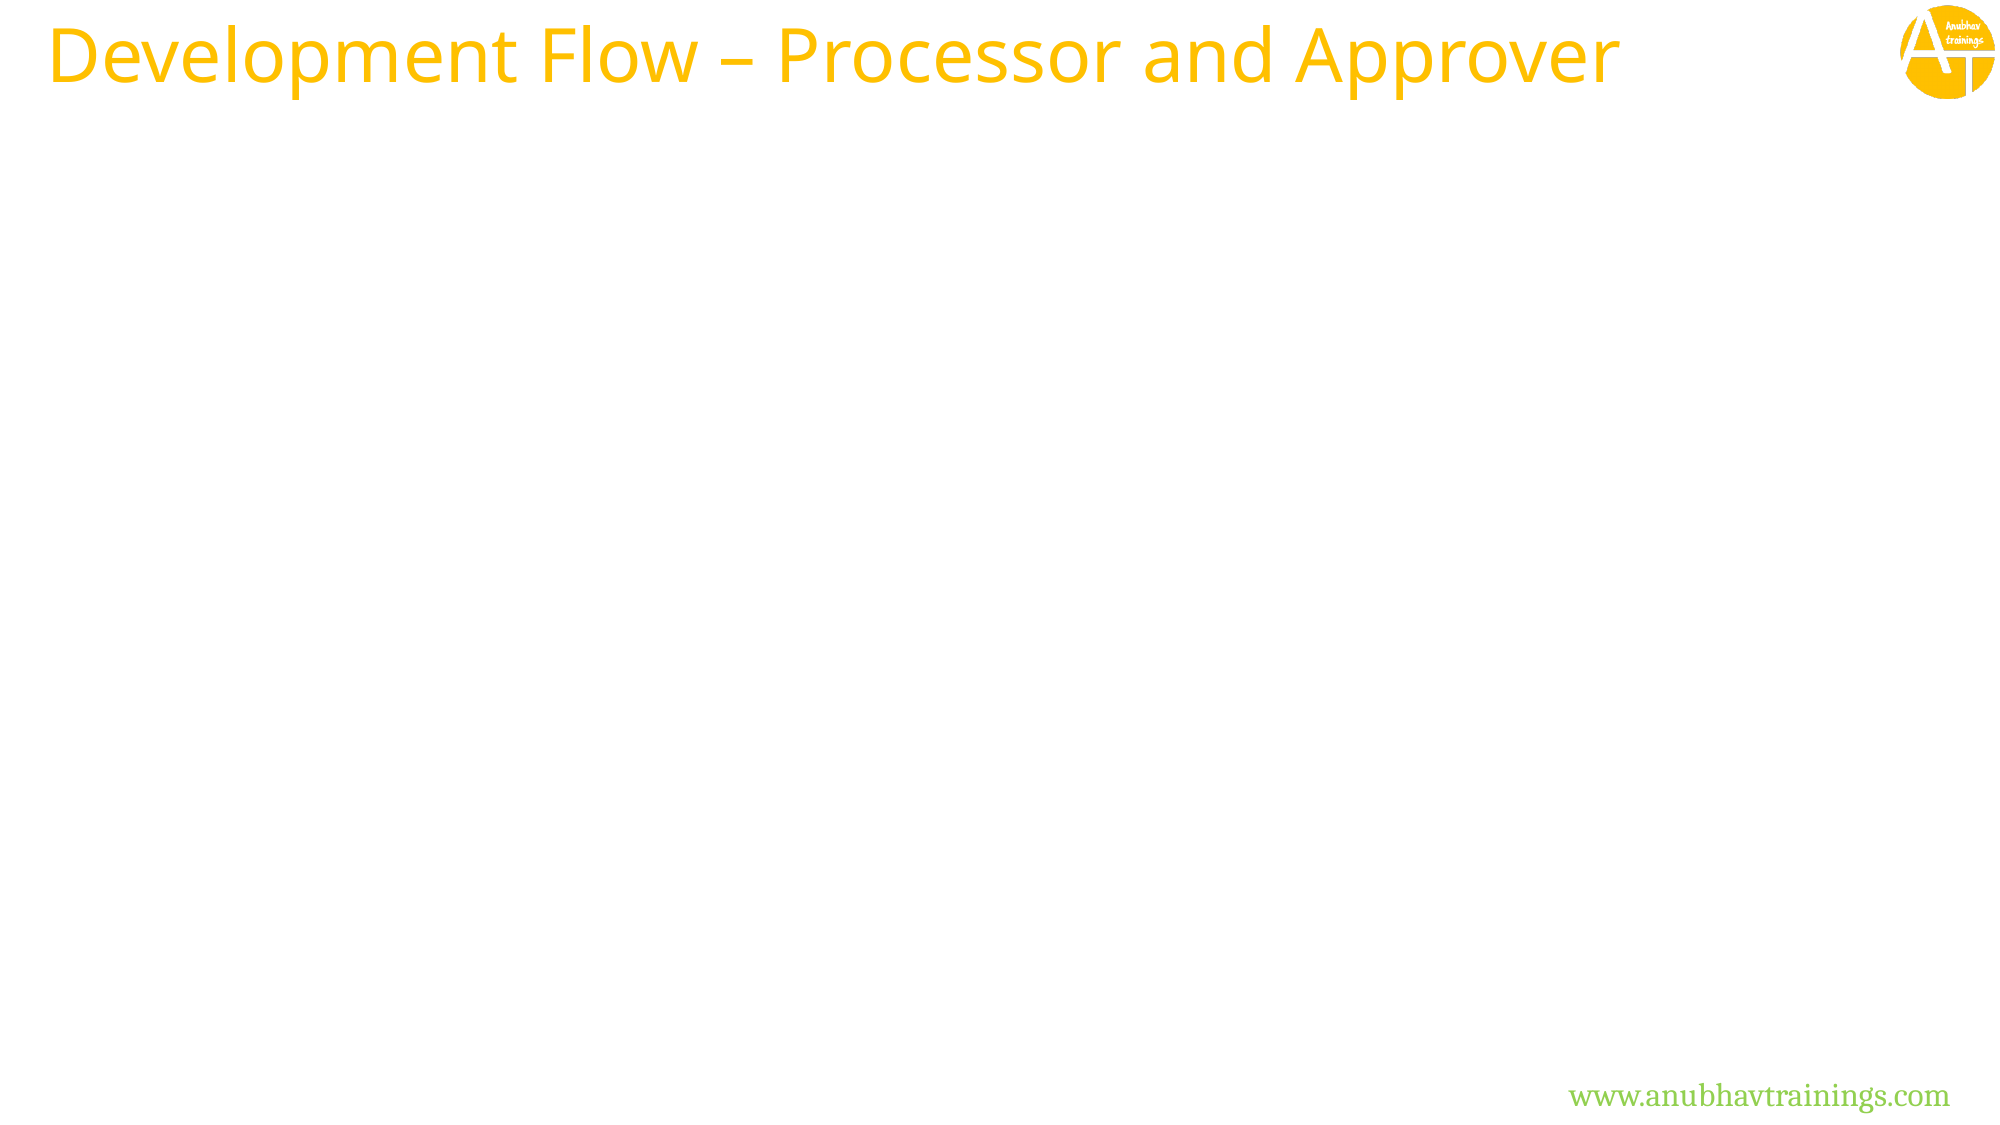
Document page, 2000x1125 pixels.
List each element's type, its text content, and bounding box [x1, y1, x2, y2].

picture [1891, 0, 2000, 107]
text_box Development Flow – Processor and Approver [31, 0, 1874, 105]
text_box www.anubhavtrainings.com [1554, 1065, 2000, 1121]
